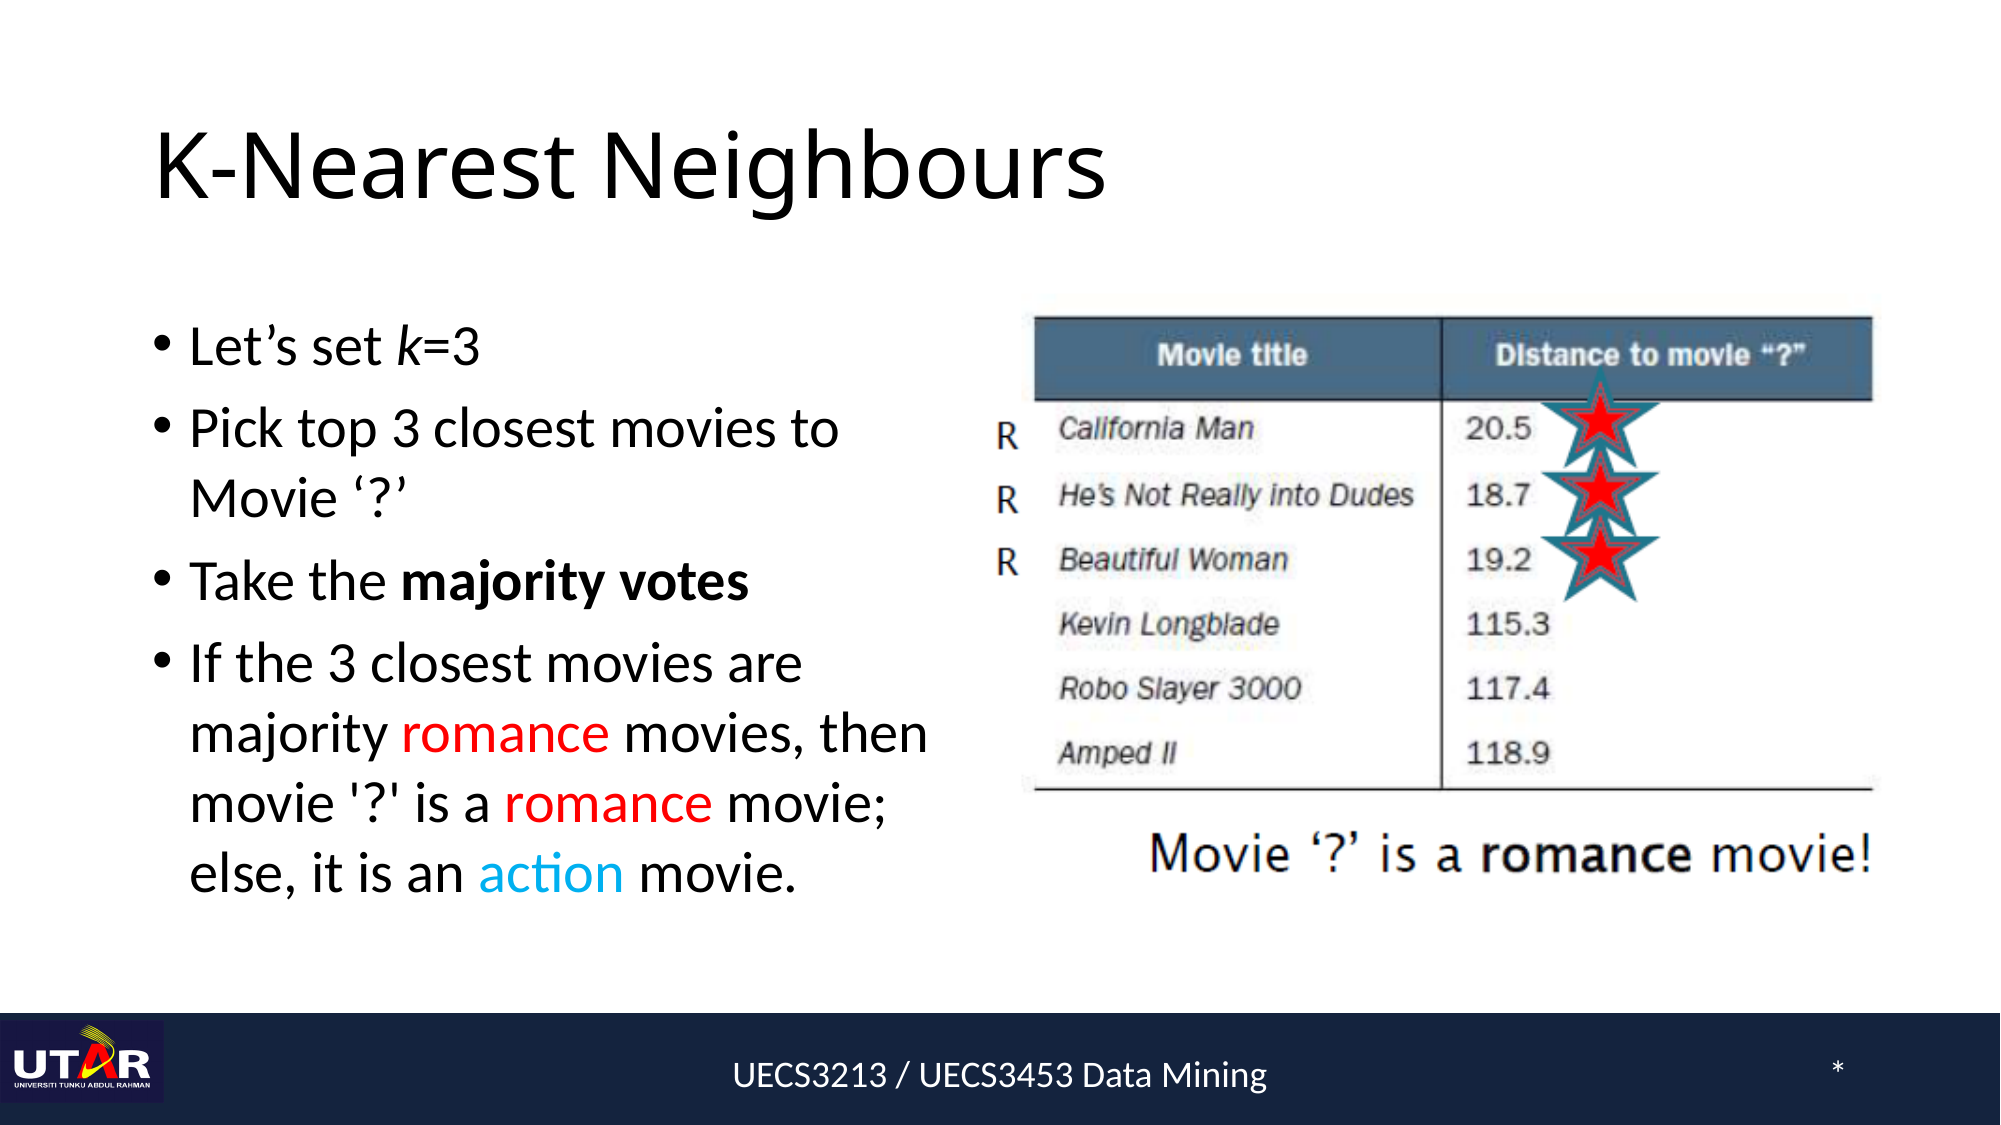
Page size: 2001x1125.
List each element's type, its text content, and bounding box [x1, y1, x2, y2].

slide_number * [1412, 1042, 1863, 1103]
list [962, 277, 1910, 884]
picture [0, 1020, 164, 1103]
footer UECS3213 / UECS3453 Data Mining [662, 1042, 1338, 1103]
title K-Nearest Neighbours [137, 59, 1863, 278]
list Let’s set k=3 Pick top 3 closest movies to Movie ‘?’ Take the majority votes If the 3 closest movies are majority romance movies, then movie '?' is a romance movie; else, it is an action movie. [137, 299, 988, 1014]
